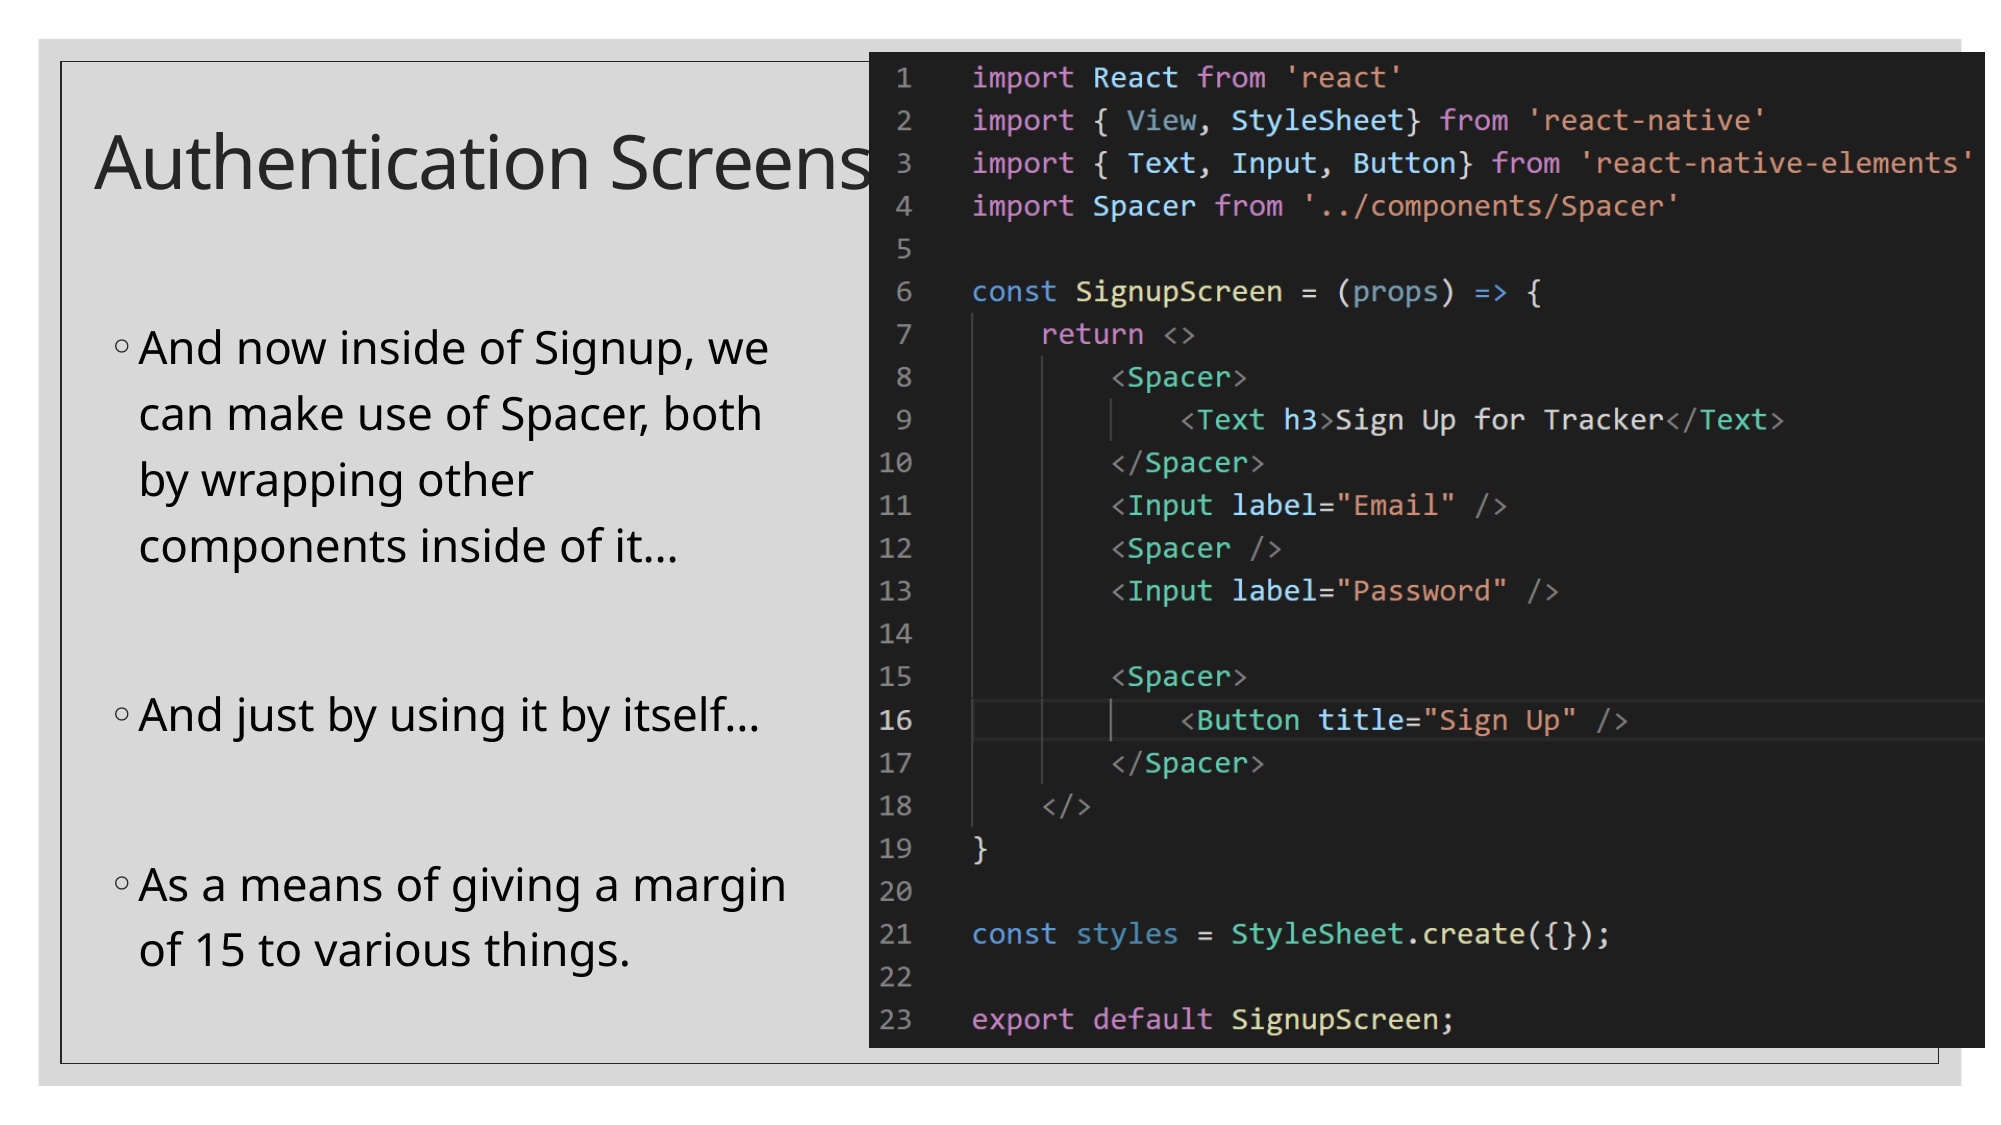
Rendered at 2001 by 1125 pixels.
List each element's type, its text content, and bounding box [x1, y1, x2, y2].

picture [869, 52, 1985, 1048]
list And now inside of Signup, we can make use of Spacer, both by wrapping other components inside of it… And just by using it by itself… As a means of giving a margin of 15 to various things. [93, 300, 812, 1085]
title Authentication Screens [79, 52, 864, 278]
